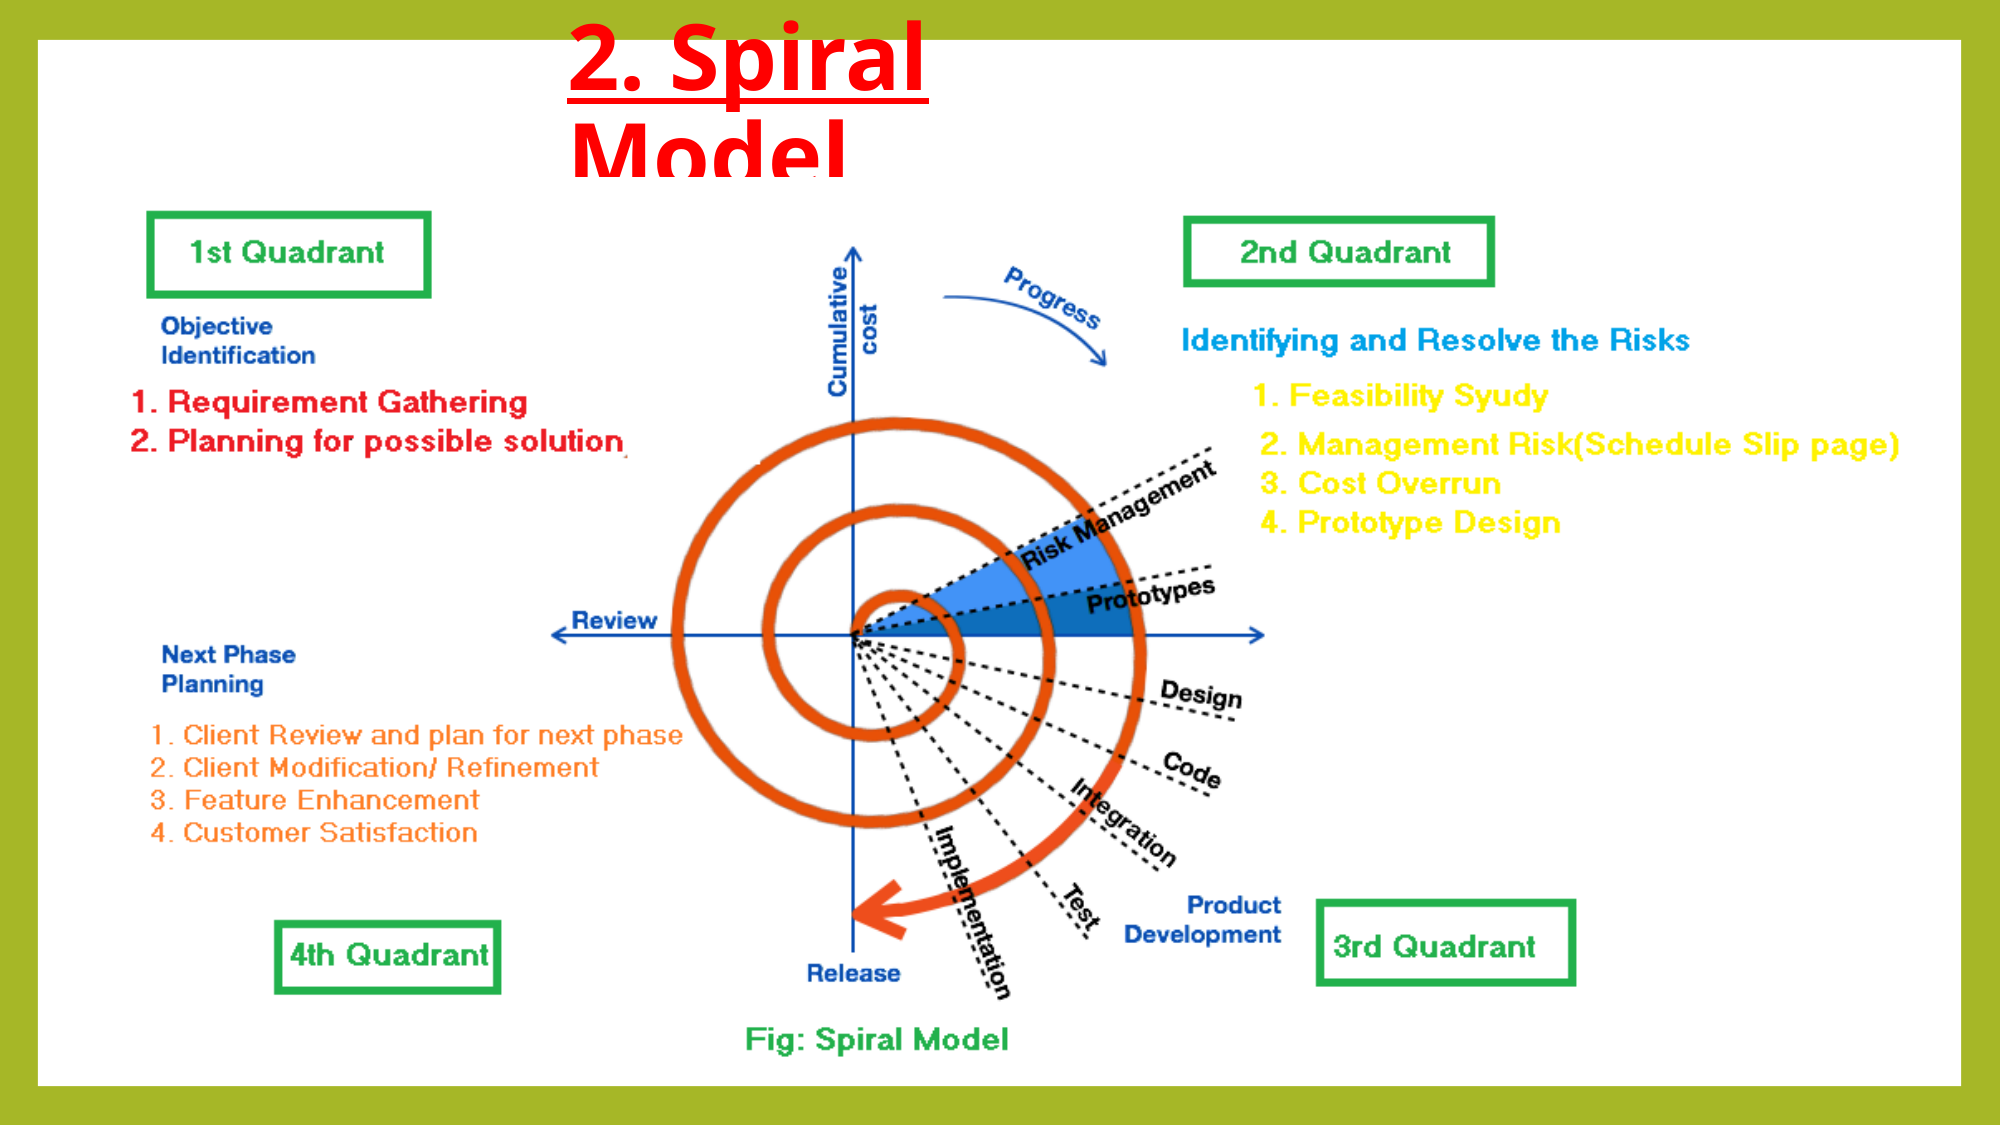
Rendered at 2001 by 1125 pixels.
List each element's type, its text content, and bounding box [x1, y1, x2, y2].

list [72, 176, 1951, 1065]
title 2. Spiral Model [552, 43, 1225, 175]
